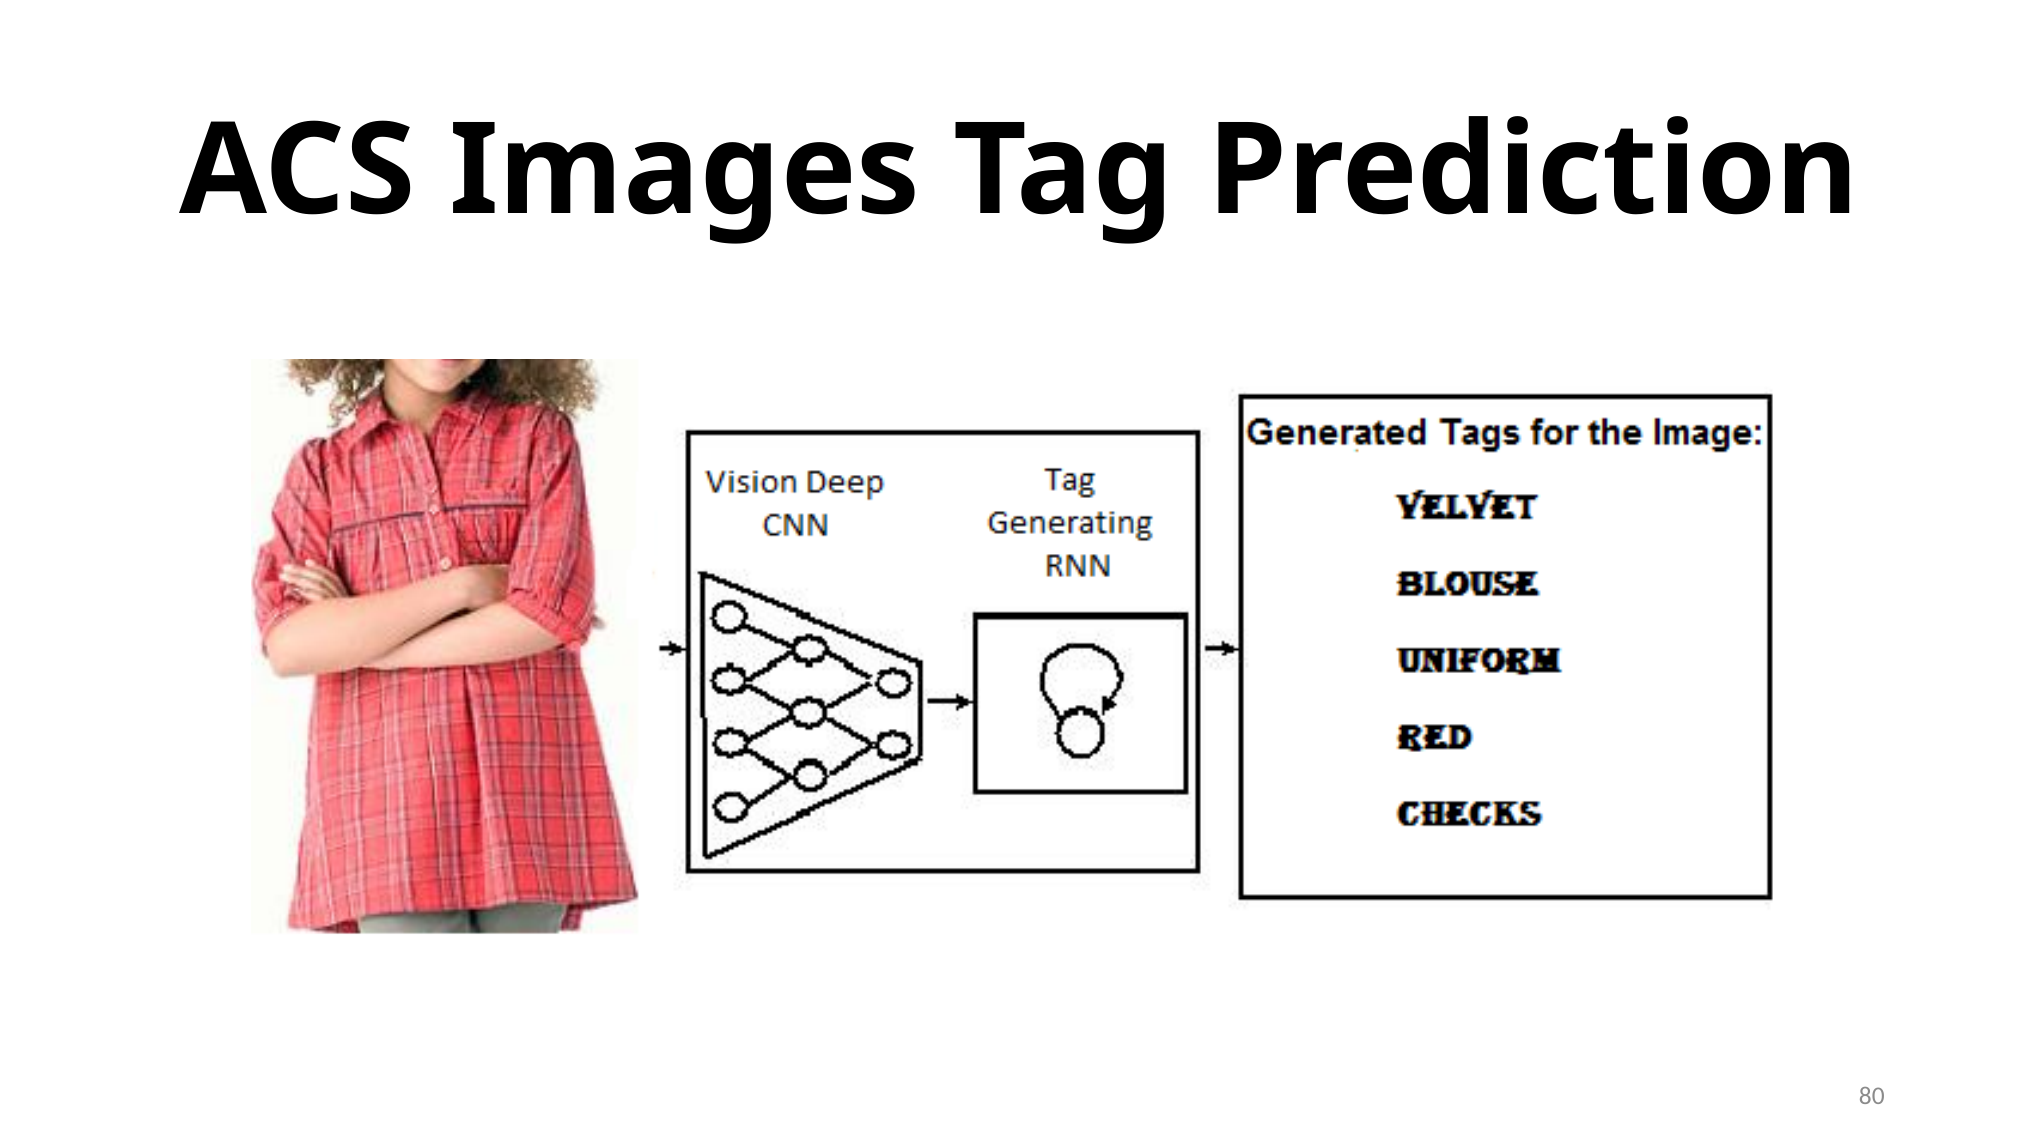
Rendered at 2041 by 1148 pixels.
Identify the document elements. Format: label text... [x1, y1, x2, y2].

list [251, 359, 1816, 958]
slide_number 80 [1440, 1063, 1900, 1125]
title ACS Images Tag Prediction [140, 61, 1900, 283]
